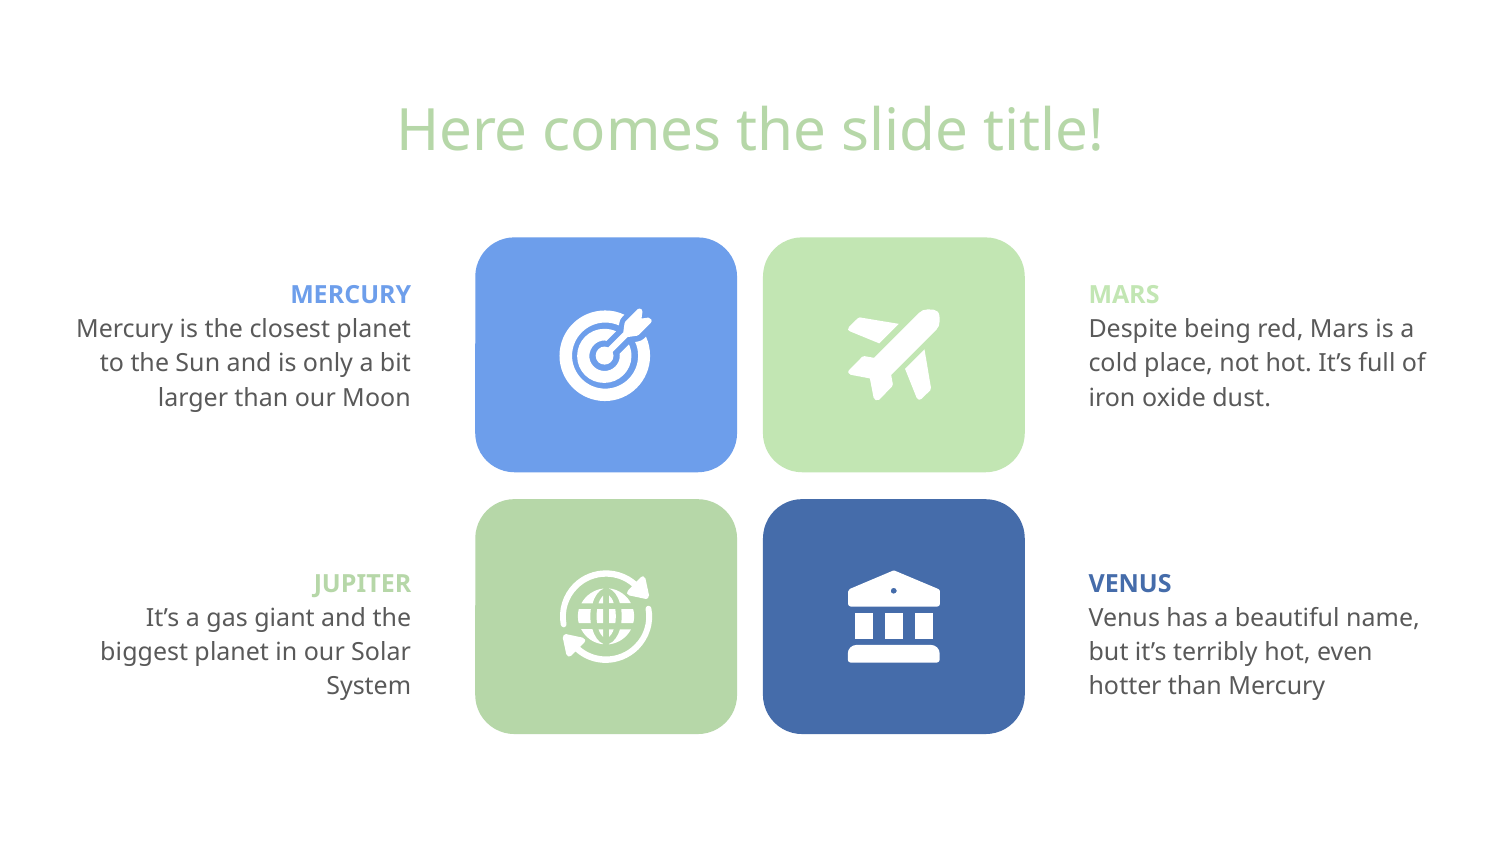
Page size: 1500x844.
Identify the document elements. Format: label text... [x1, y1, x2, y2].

list MARS Despite being red, Mars is a cold place, not hot. It’s full of iron oxide dust. [1073, 259, 1444, 427]
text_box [847, 309, 941, 401]
text_box [475, 237, 738, 473]
list VENUS Venus has a beautiful name, but it’s terribly hot, even hotter than Mercury [1073, 548, 1444, 716]
list MERCURY Mercury is the closest planet to the Sun and is only a bit larger than our Moon [56, 259, 427, 427]
list JUPITER It’s a gas giant and the biggest planet in our Solar System [56, 548, 427, 716]
text_box [762, 237, 1025, 473]
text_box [559, 308, 654, 402]
text_box [401, 172, 1099, 835]
text_box [475, 499, 738, 735]
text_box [847, 570, 941, 663]
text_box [557, 570, 655, 664]
title Here comes the slide title! [51, 77, 1449, 172]
text_box [762, 499, 1025, 735]
